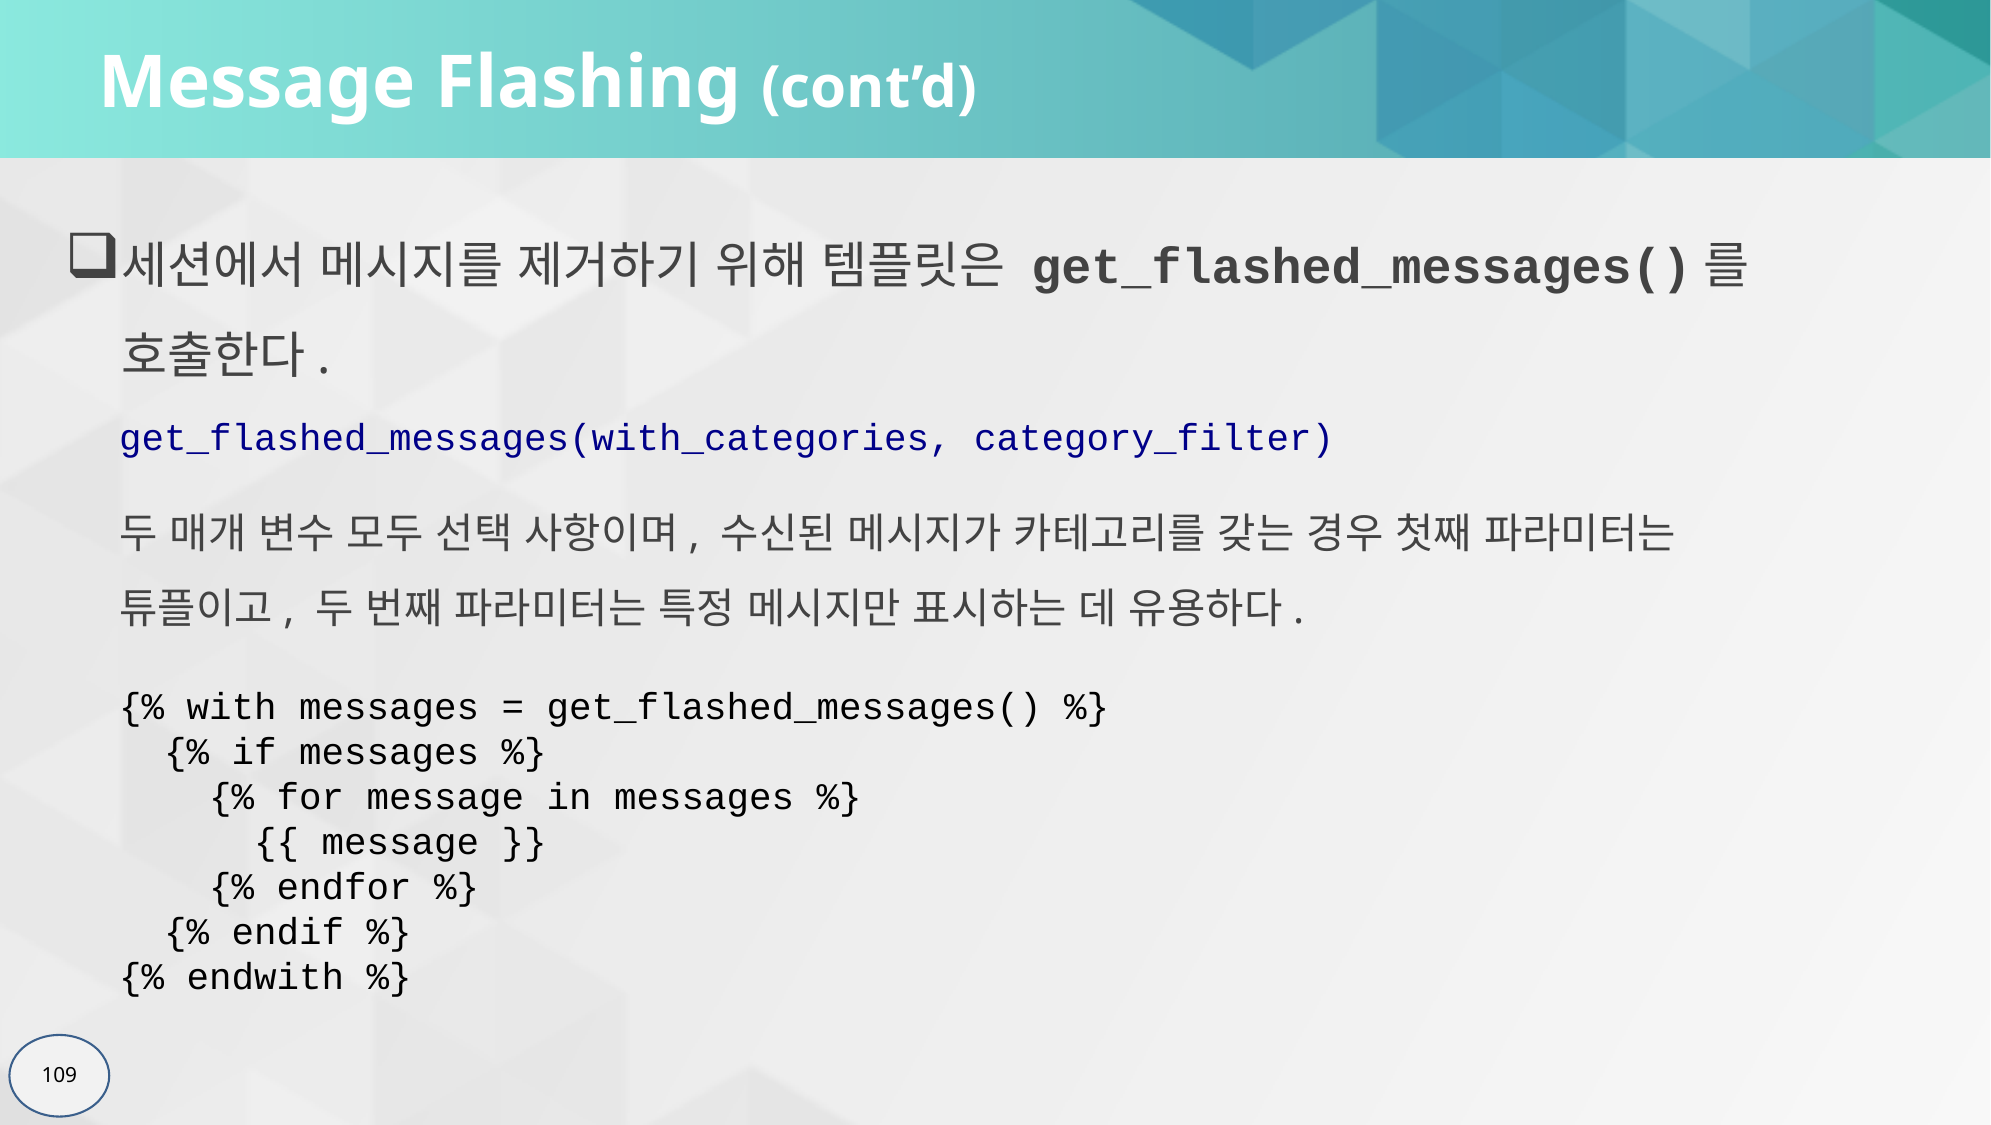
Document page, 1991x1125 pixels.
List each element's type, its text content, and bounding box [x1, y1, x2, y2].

list 세션에서 메시지를 제거하기 위해 템플릿은 get_flashed_messages()를 호출한다. [50, 196, 1929, 398]
text_box {% with messages = get_flashed_messages() %} {% if messages %} {% for message in messages %} {{ message }} {% endfor %} {% endif %} {% endwith %} [104, 674, 1421, 1005]
text_box 두 매개 변수 모두 선택 사항이며, 수신된 메시지가 카테고리를 갖는 경우 첫째 파라미터는 튜플이고, 두 번째 파라미터는 특정 메시지만 표시하는 데 유용하다. [104, 474, 1806, 667]
text_box get_flashed_messages(with_categories, category_filter) [104, 405, 1421, 465]
title Message Flashing (cont’d) [83, 0, 1681, 158]
picture [0, 0, 1991, 1125]
